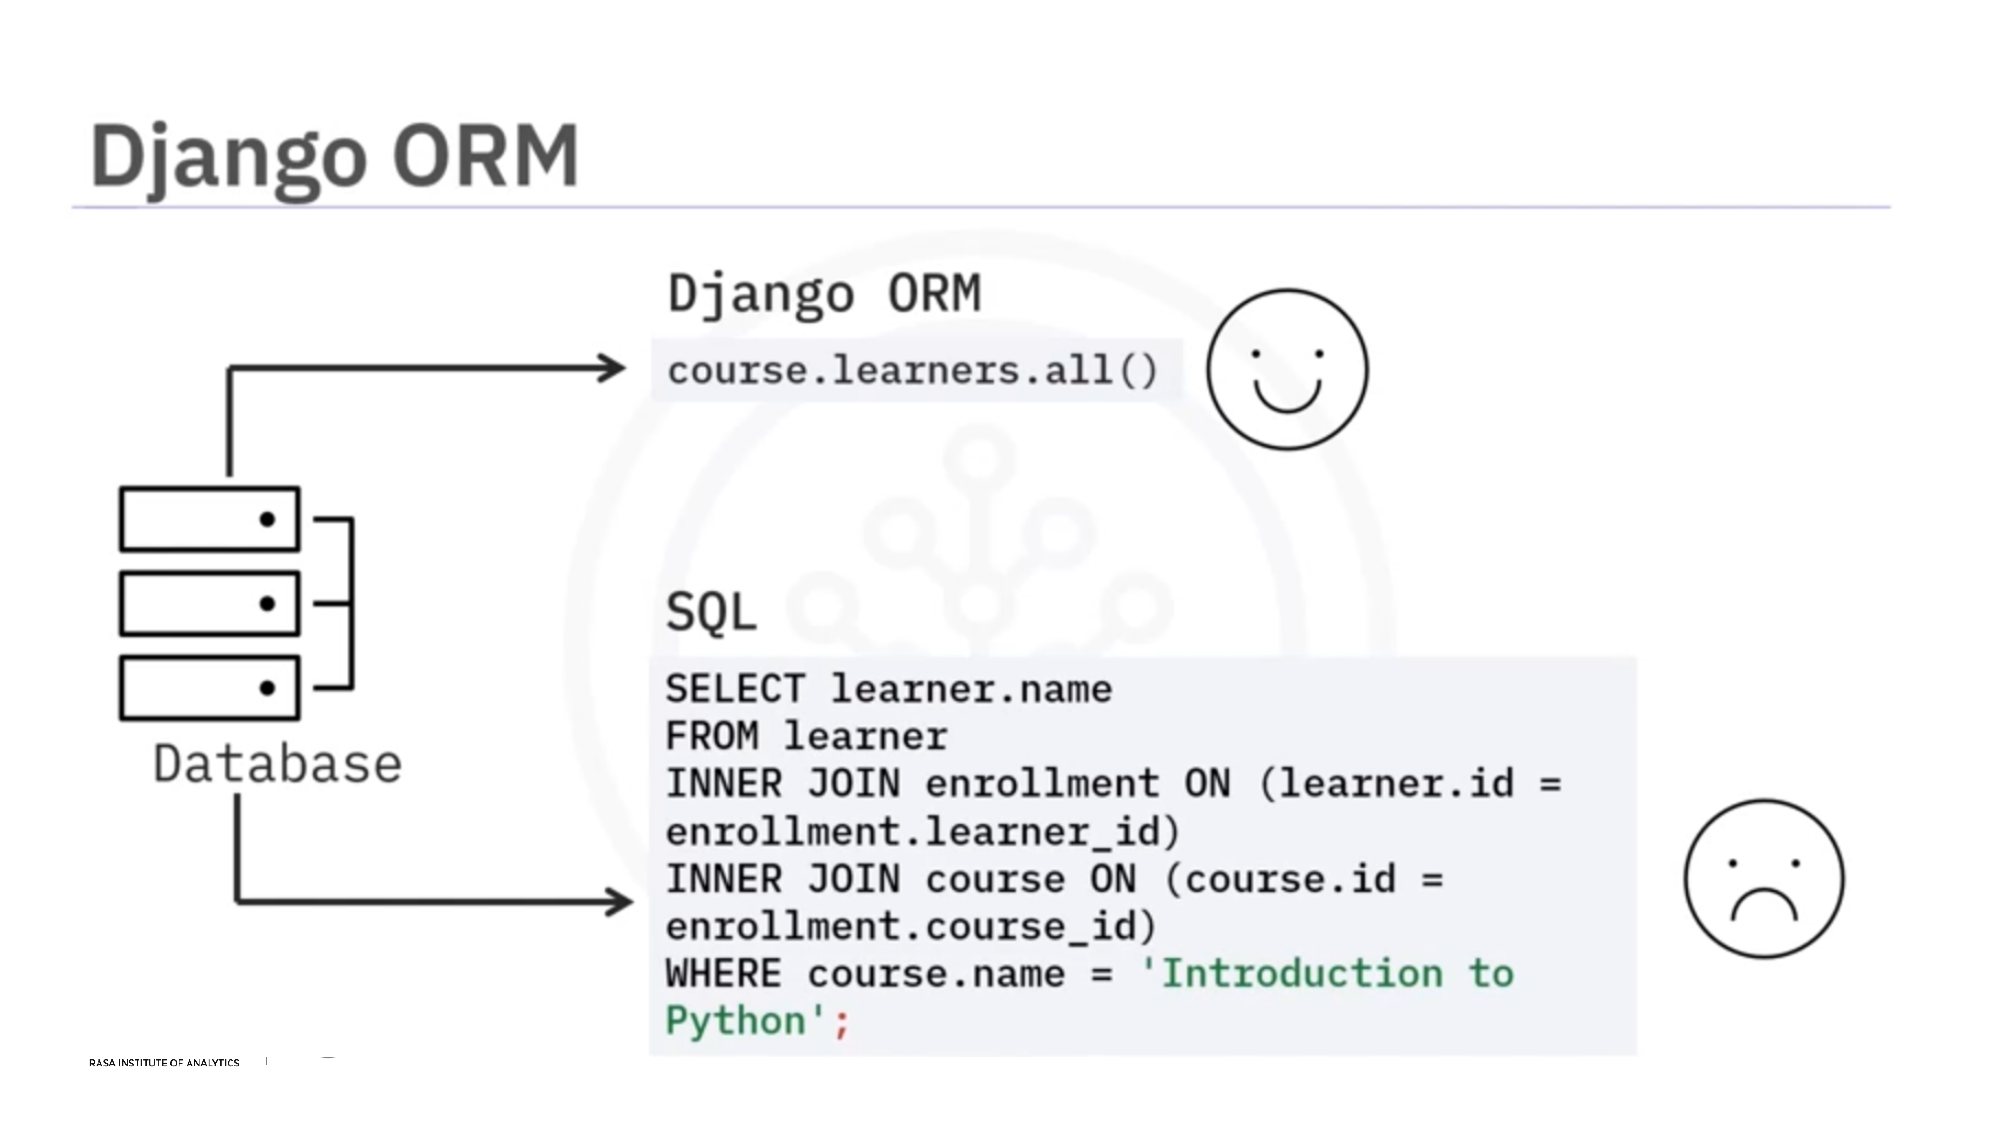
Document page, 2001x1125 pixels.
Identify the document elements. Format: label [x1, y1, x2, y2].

picture [0, 67, 2000, 1078]
